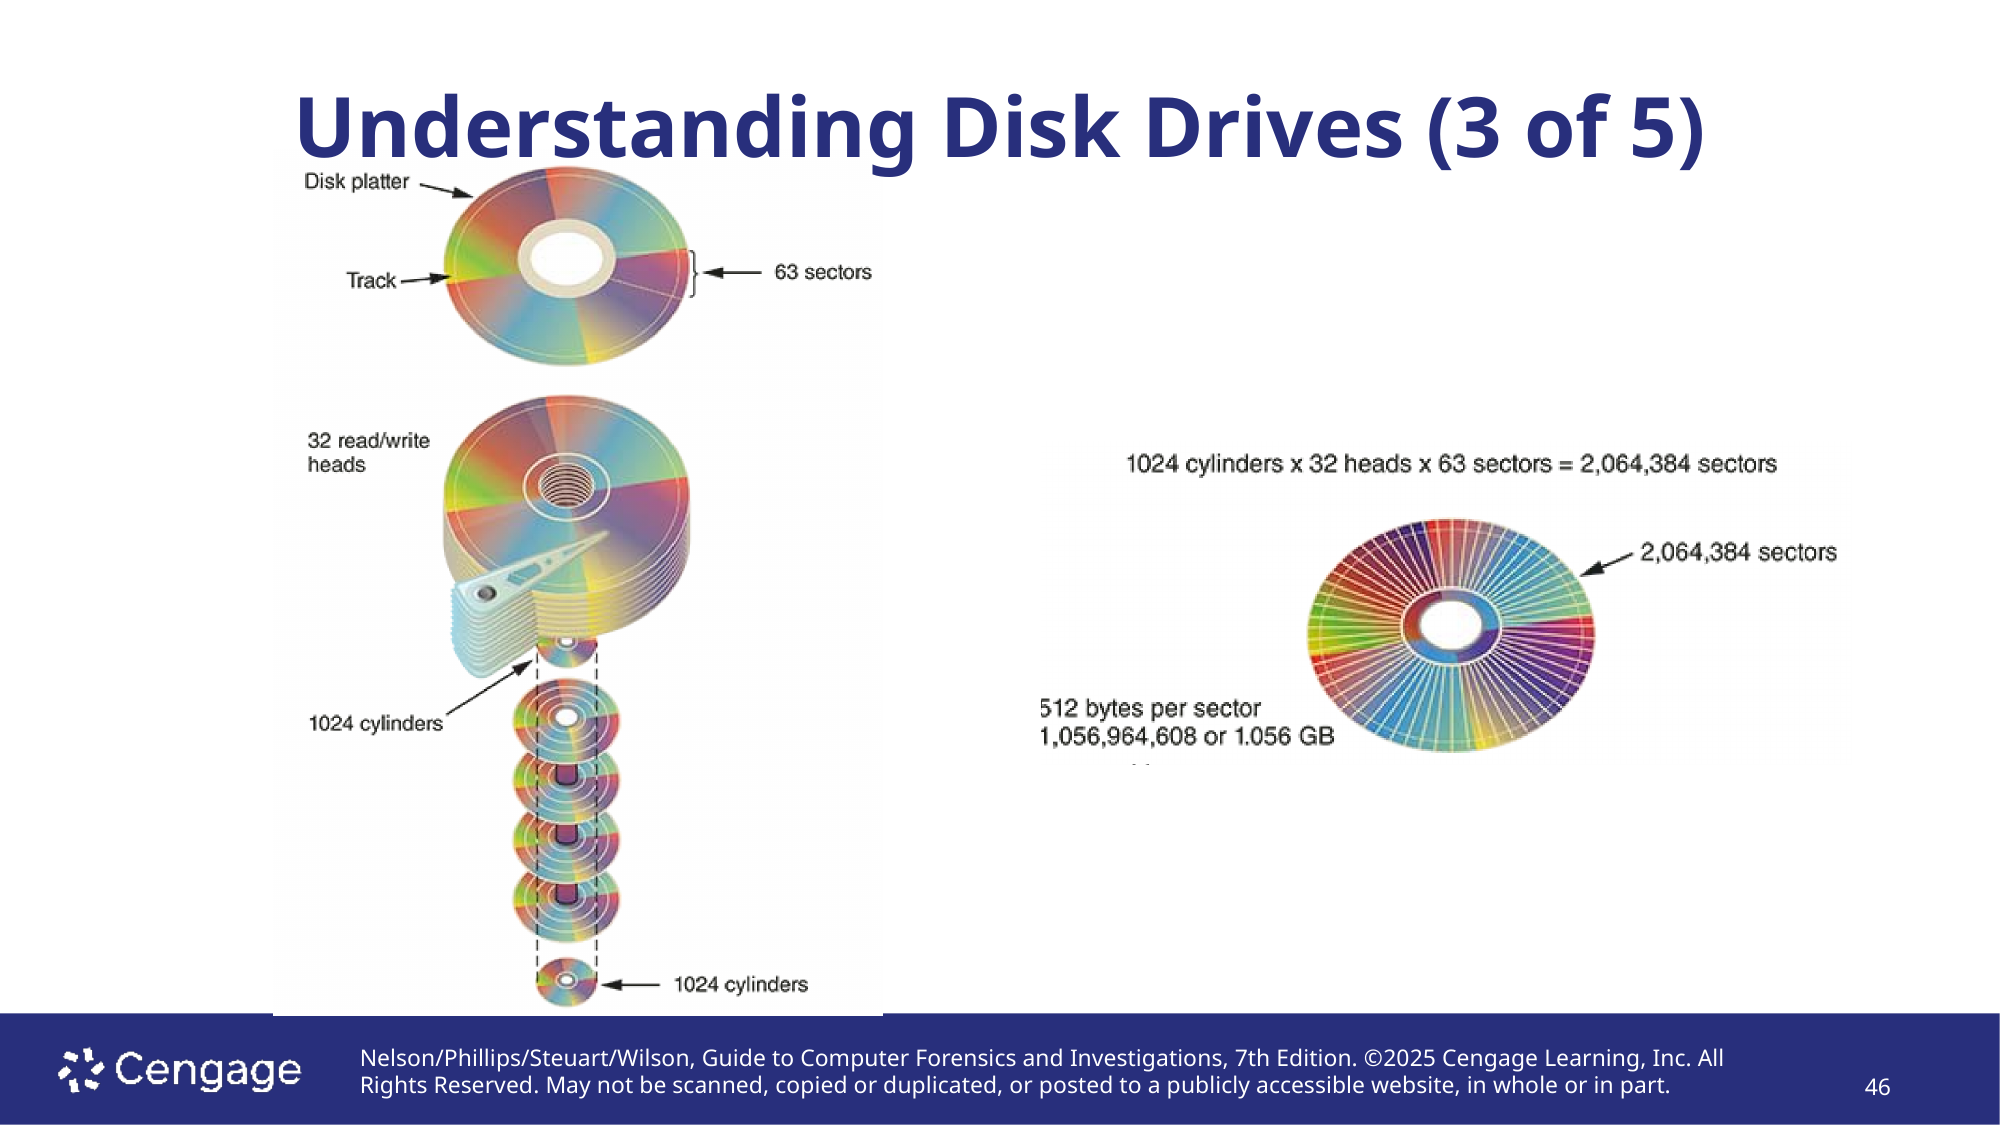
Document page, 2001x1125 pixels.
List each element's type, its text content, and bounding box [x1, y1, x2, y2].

title Understanding Disk Drives (3 of 5) [78, 77, 1923, 278]
picture [1041, 441, 1852, 765]
picture [30, 1020, 329, 1121]
picture [273, 149, 883, 1016]
